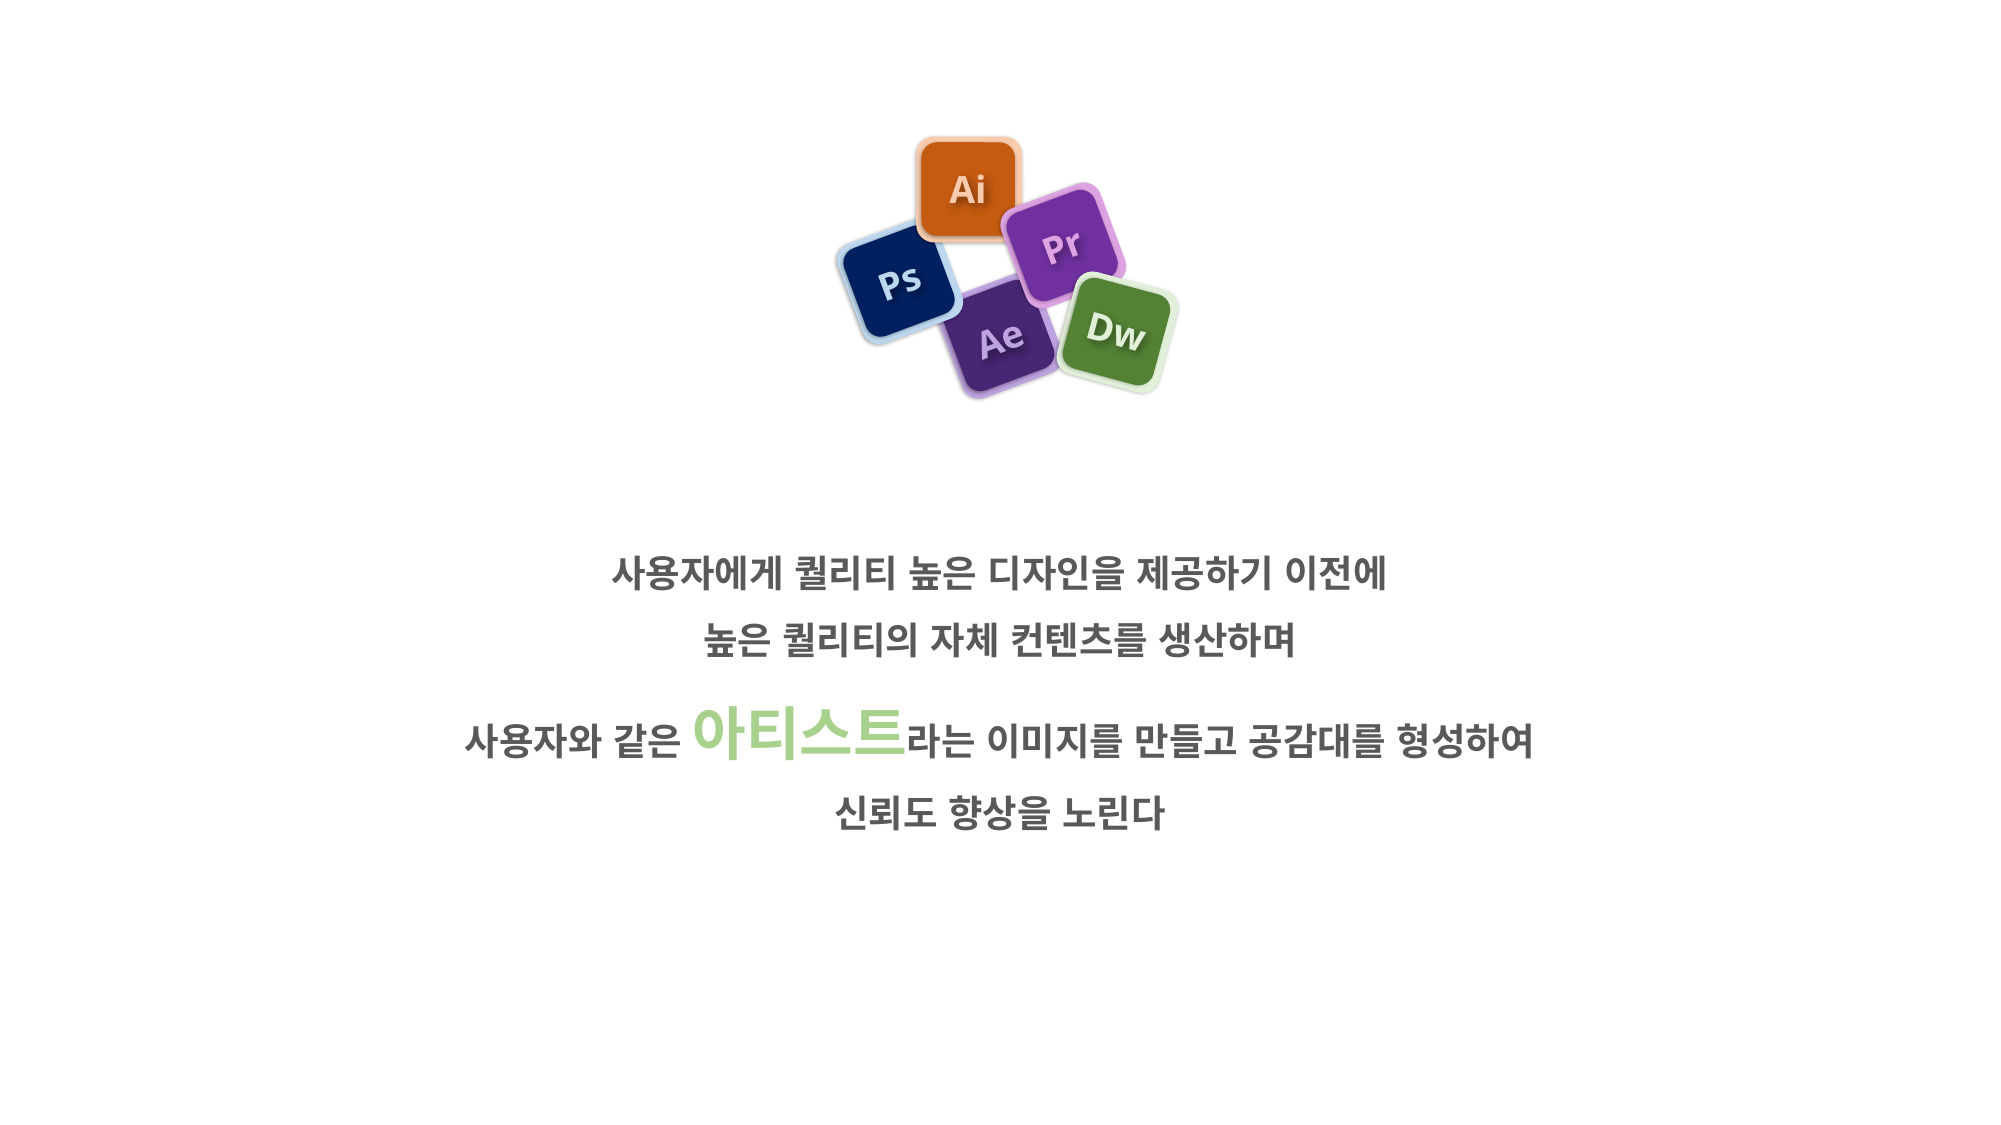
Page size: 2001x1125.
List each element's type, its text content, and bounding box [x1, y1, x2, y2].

text_box 사용자에게 퀄리티 높은 디자인을 제공하기 이전에 높은 퀄리티의 자체 컨텐츠를 생산하며 사용자와 같은 아티스트라는 이미지를 만들고 공감대를 형성하여 신뢰도 향상을 노린다 [370, 520, 1630, 843]
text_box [847, 228, 954, 334]
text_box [1064, 279, 1171, 386]
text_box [1010, 192, 1117, 299]
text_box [916, 136, 1023, 243]
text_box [946, 282, 1053, 389]
